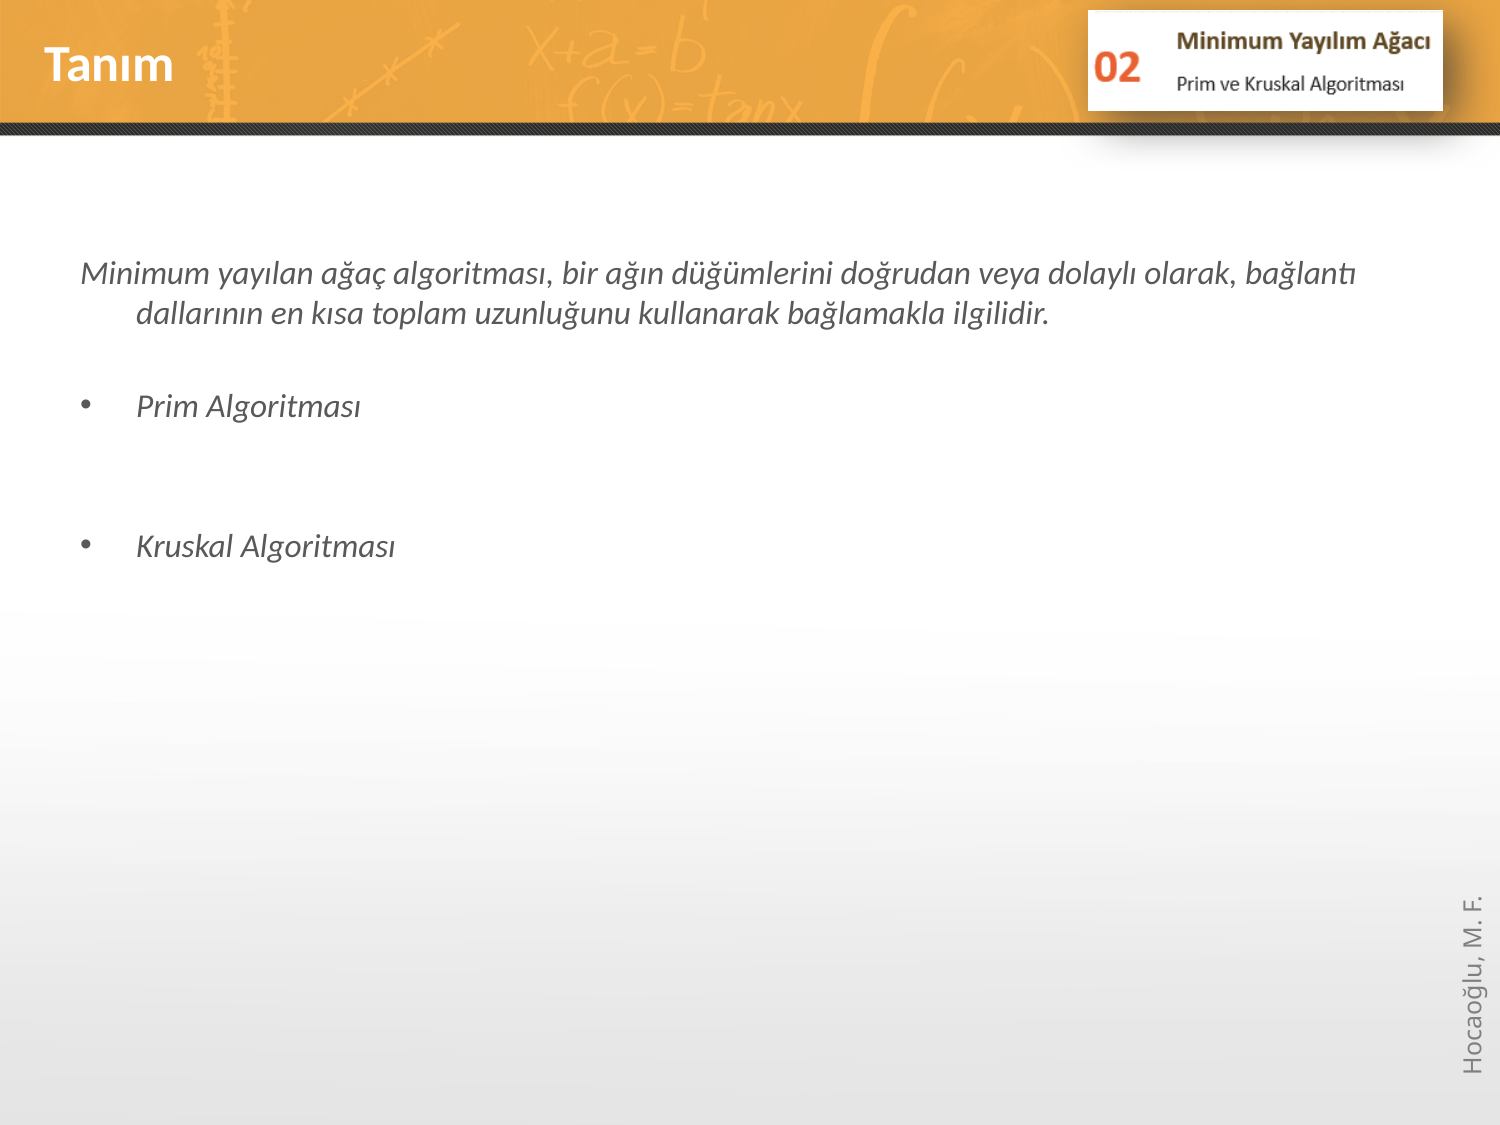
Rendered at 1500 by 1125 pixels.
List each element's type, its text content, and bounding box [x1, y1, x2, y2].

title Tanım [29, 0, 1099, 126]
text_box 5 [1079, 1, 1287, 126]
list Minimum yayılan ağaç algoritması, bir ağın düğümlerini doğrudan veya dolaylı olarak, bağlantı dallarının en kısa toplam uzunluğunu kullanarak bağlamakla ilgilidir. Prim Algoritması Kruskal Algoritması [64, 243, 1444, 1045]
picture [0, 0, 1500, 1125]
